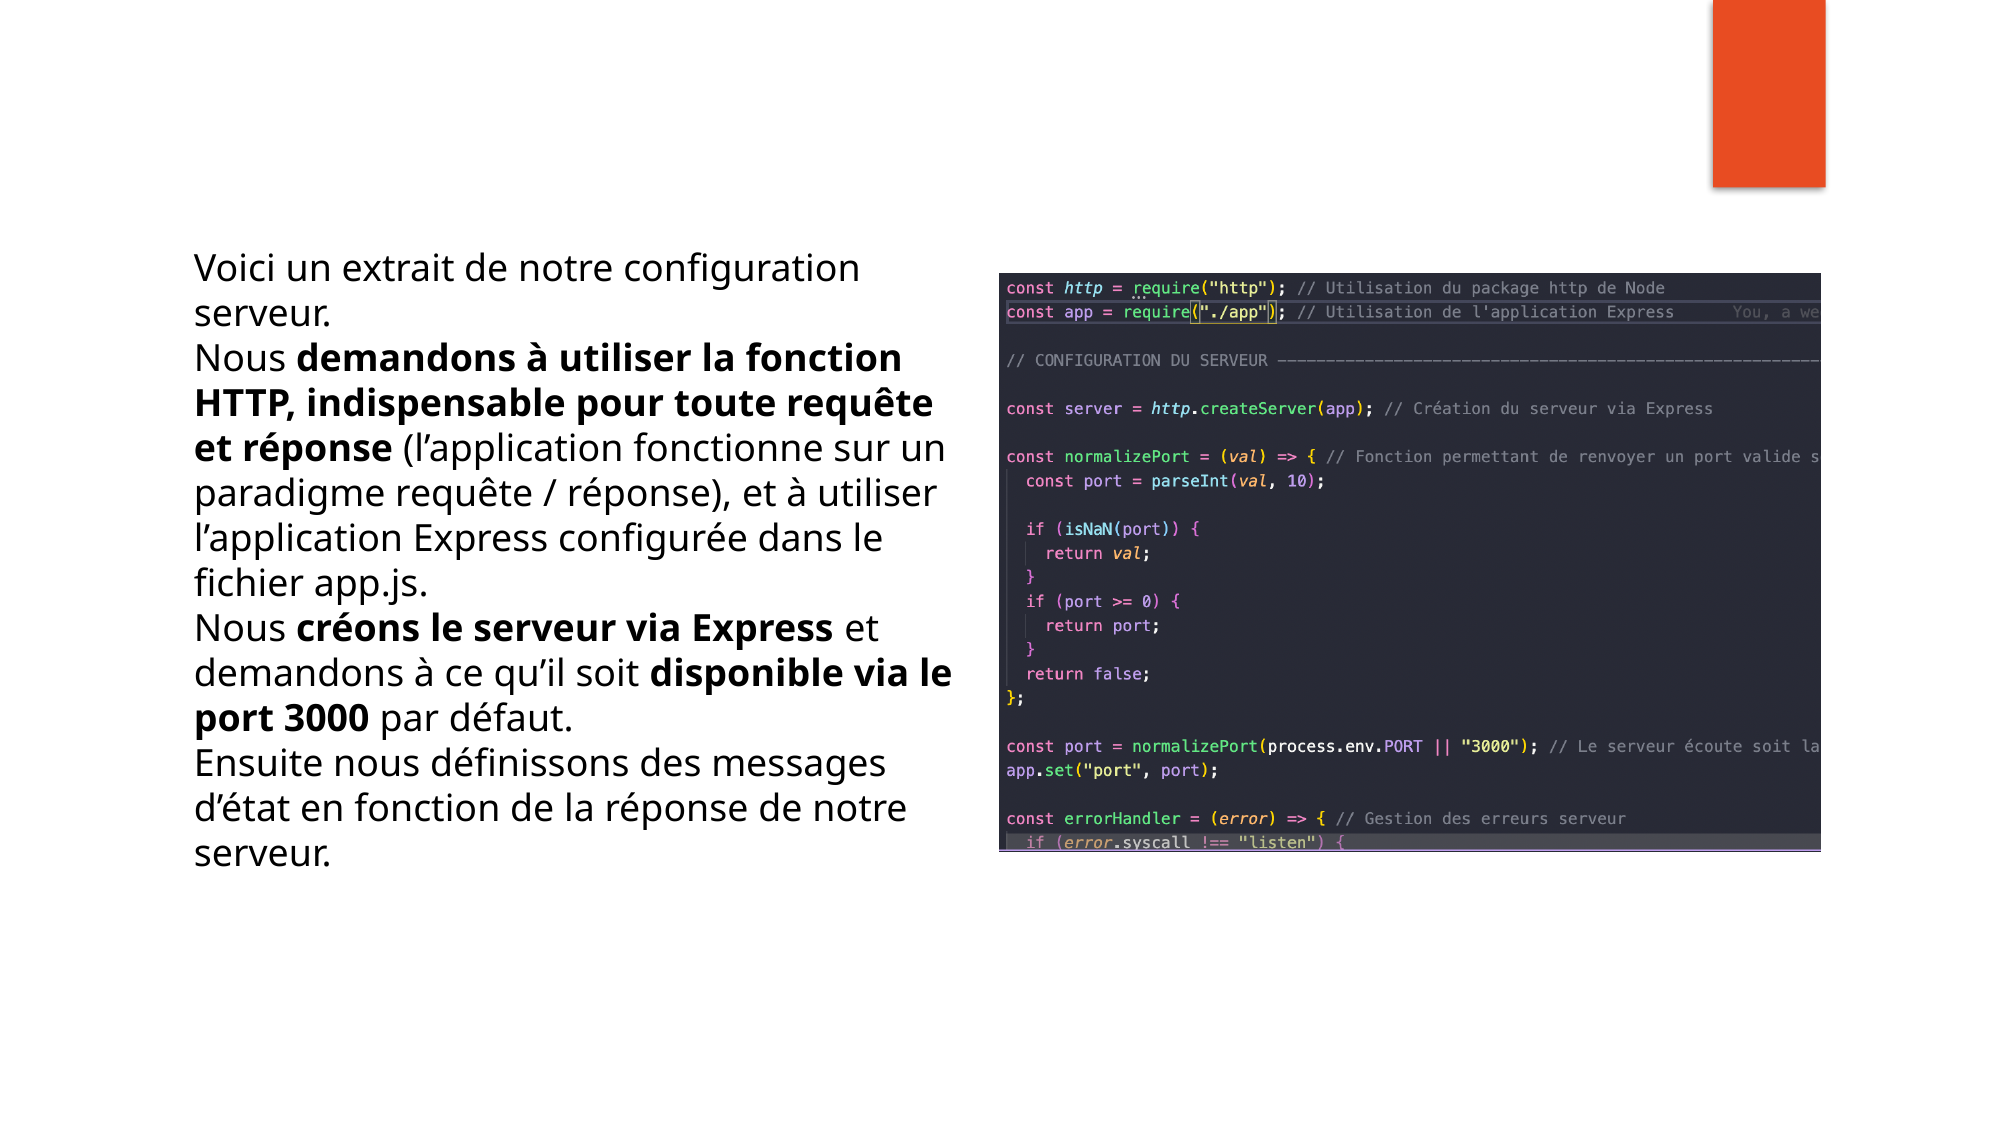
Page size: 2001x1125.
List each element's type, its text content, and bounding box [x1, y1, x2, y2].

text_box Voici un extrait de notre configuration serveur. Nous demandons à utiliser la fonction HTTP, indispensable pour toute requête et réponse (l’application fonctionne sur un paradigme requête / réponse), et à utiliser l’application Express configurée dans le fichier app.js. Nous créons le serveur via Express et demandons à ce qu’il soit disponible via le port 3000 par défaut. Ensuite nous définissons des messages d’état en fonction de la réponse de notre serveur. [179, 236, 978, 882]
picture [999, 272, 1821, 852]
